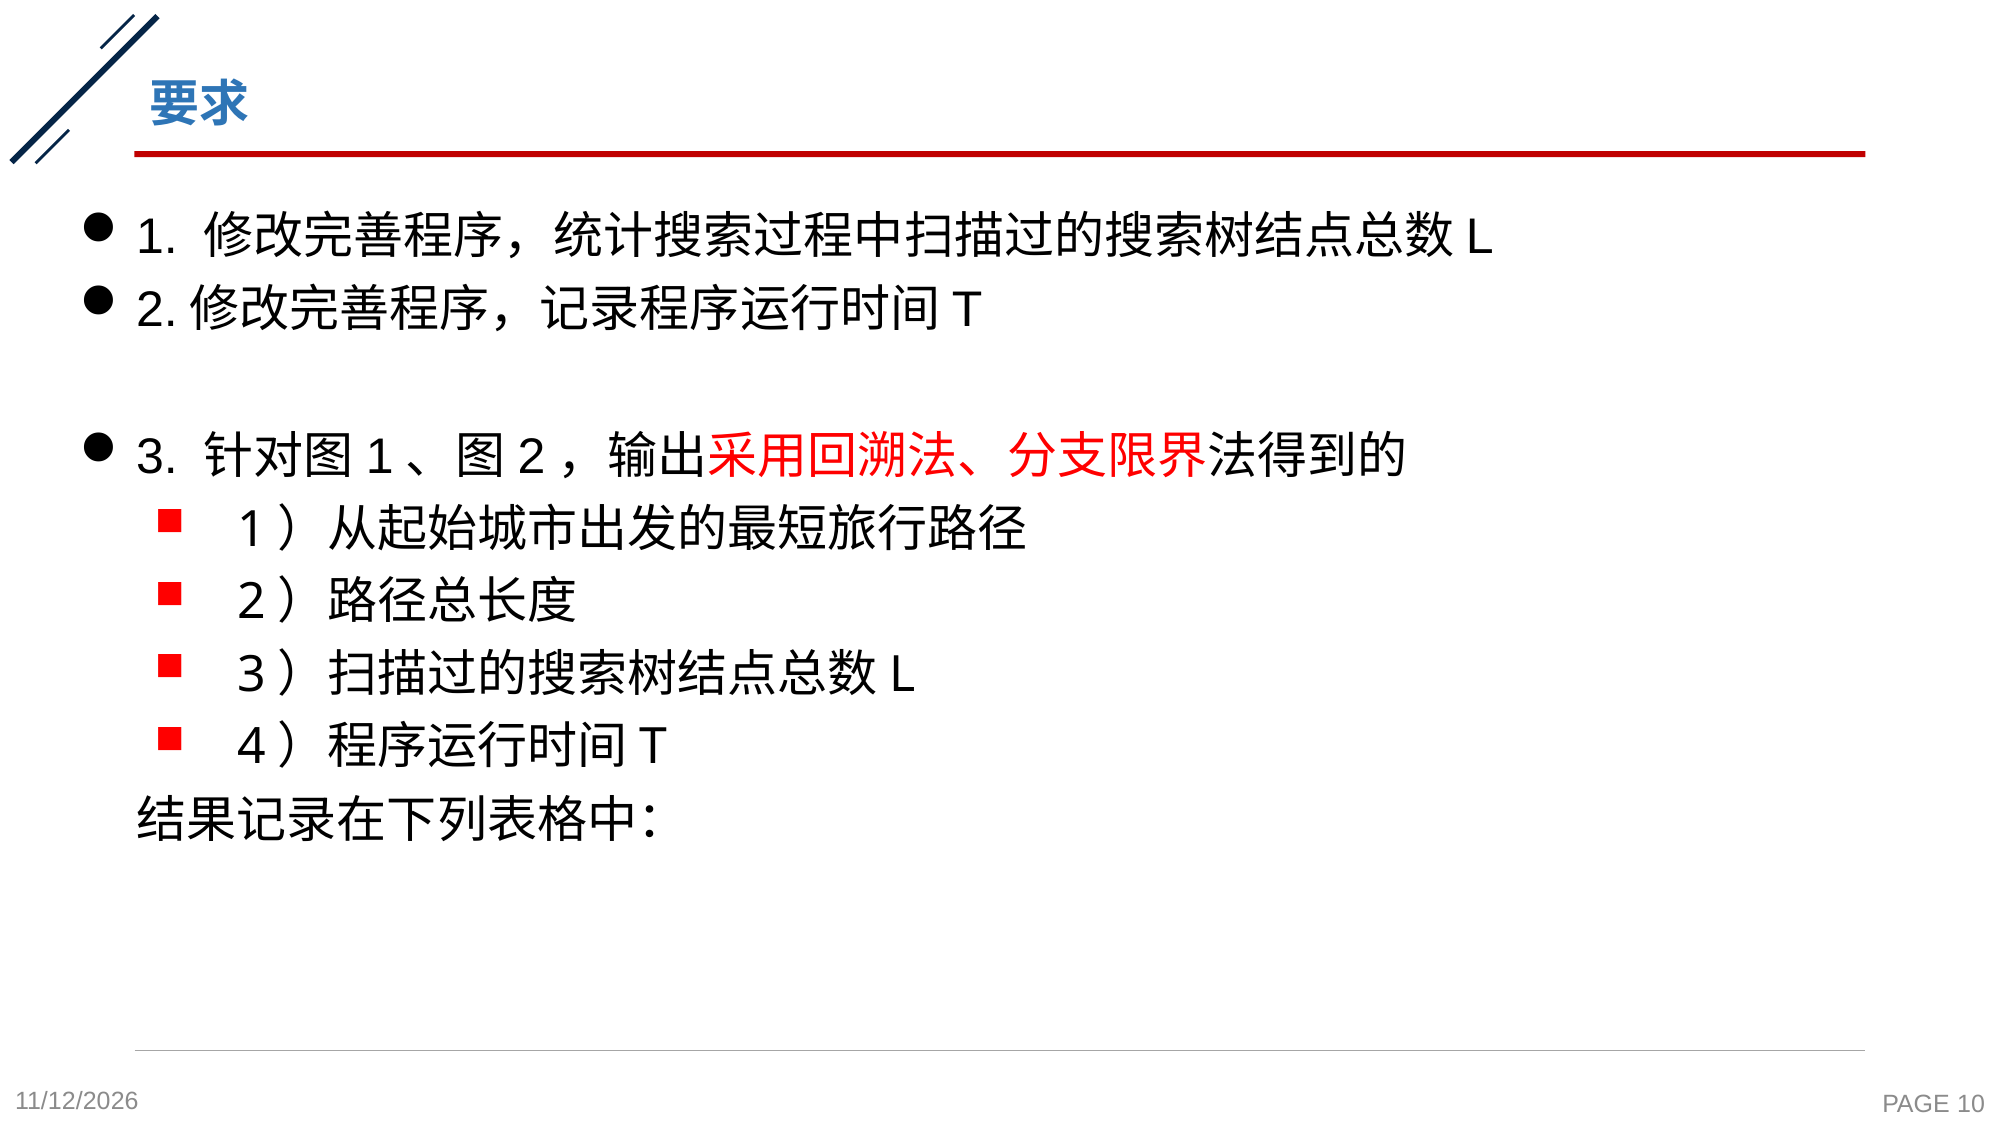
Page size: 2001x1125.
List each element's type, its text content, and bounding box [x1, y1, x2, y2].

title 要求 [134, 59, 1866, 150]
slide_number PAGE 10 [1783, 1077, 2000, 1125]
text_box 1. 修改完善程序，统计搜索过程中扫描过的搜索树结点总数L 2.修改完善程序，记录程序运行时间T 3. 针对图1、图2，输出采用回溯法、分支限界法得到的 1）从起始城市出发的最短旅行路径 2）路径总长度 3）扫描过的搜索树结点总数L 4）程序运行时间T 结果记录在下列表格中： [64, 196, 1944, 1000]
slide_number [0, 1073, 178, 1125]
